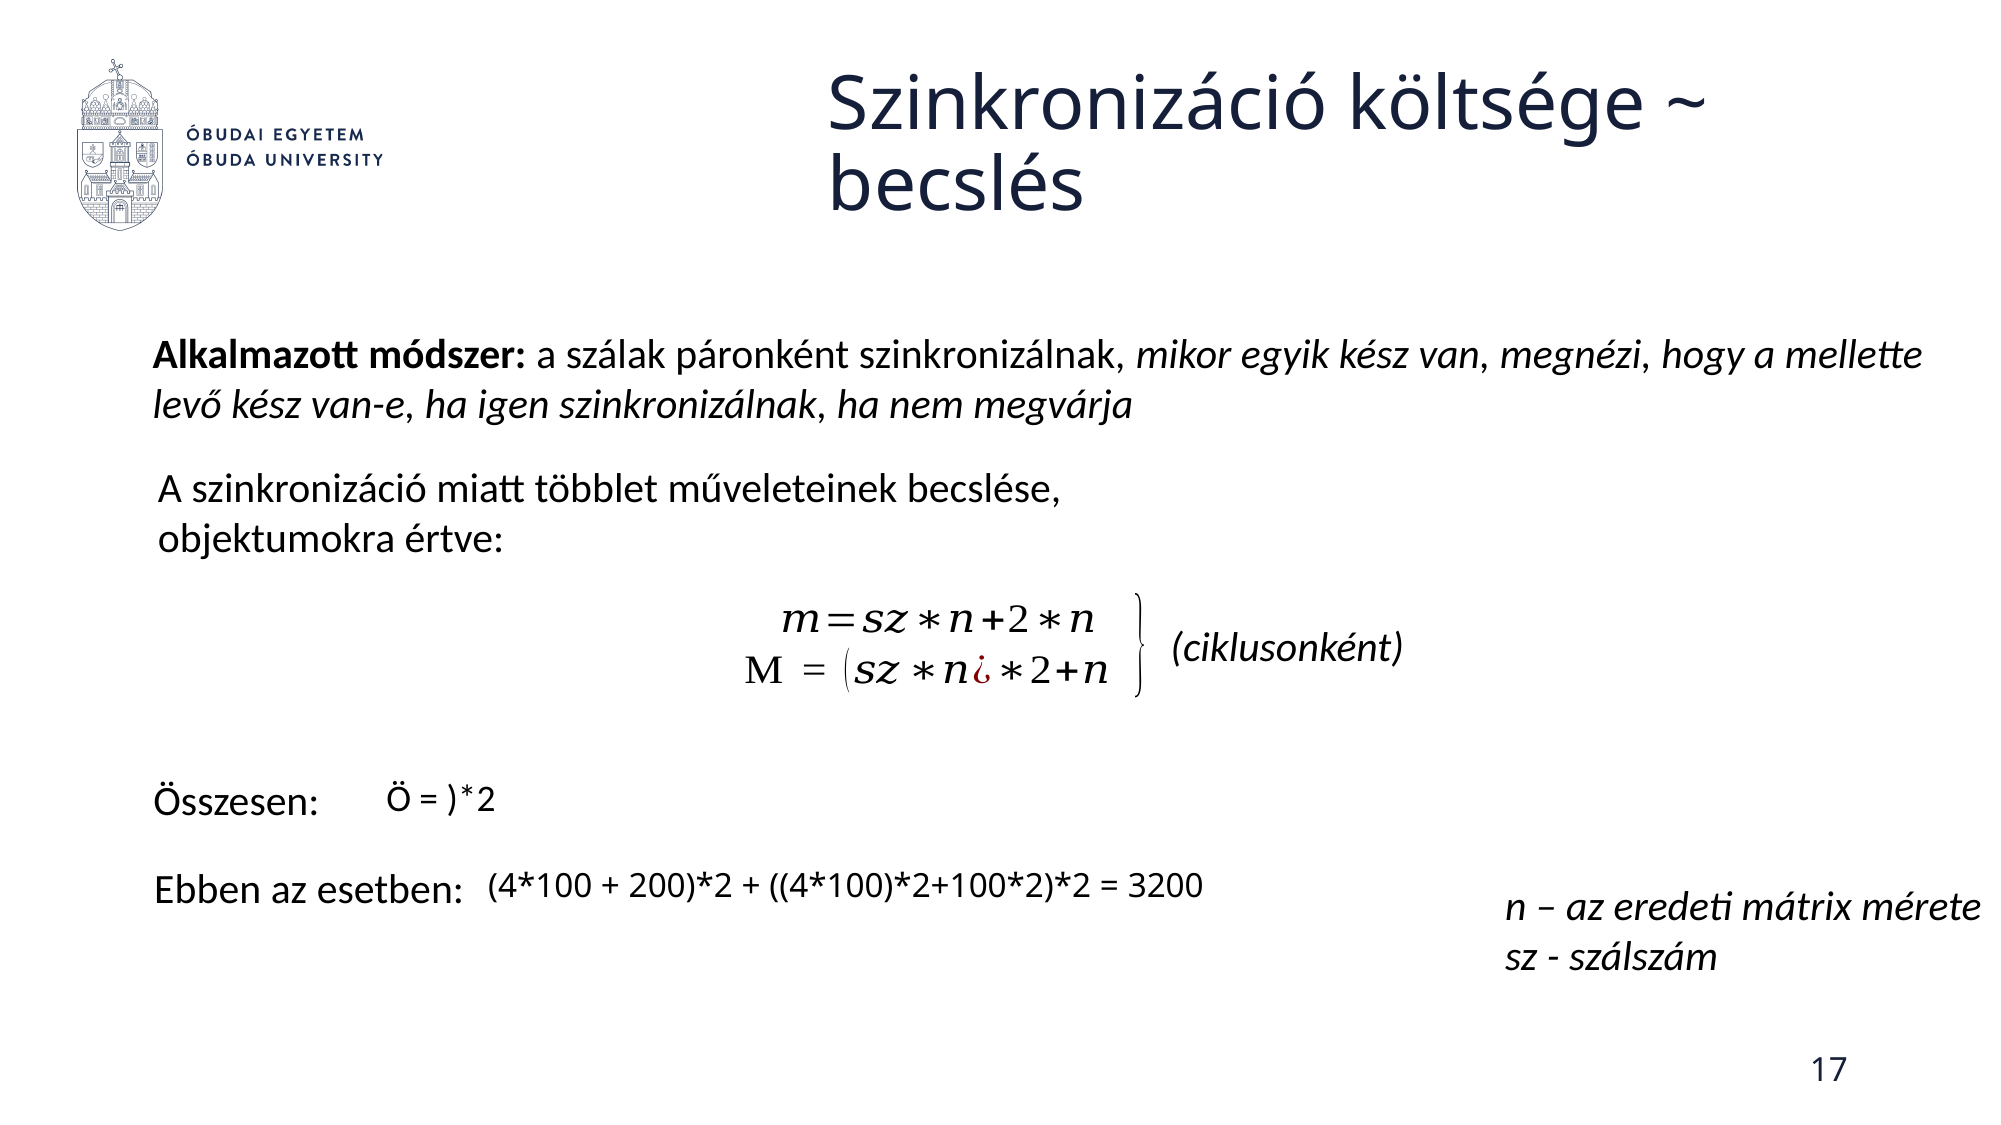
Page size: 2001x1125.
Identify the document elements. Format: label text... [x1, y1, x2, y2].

text_box A szinkronizáció miatt többlet műveleteinek becslése, objektumokra értve: [143, 453, 1077, 569]
text_box Ebben az esetben: [139, 854, 480, 920]
text_box (ciklusonként) [1155, 612, 1420, 678]
text_box Szinkronizáció költsége ~ becslés [812, 100, 2000, 192]
text_box n – az eredeti mátrix mérete sz - szálszám [1490, 871, 1998, 986]
text_box Alkalmazott módszer: a szálak páronként szinkronizálnak, mikor egyik kész van, megnézi, hogy a mellette levő kész van-e, ha igen szinkronizálnak, ha nem megvárja [138, 319, 1961, 435]
text_box (4*100 + 200)*2 + ((4*100)*2+100*2)*2 = 3200 [473, 856, 1419, 912]
text_box Összesen: [138, 766, 335, 831]
text_box 17 [1488, 1041, 1863, 1086]
